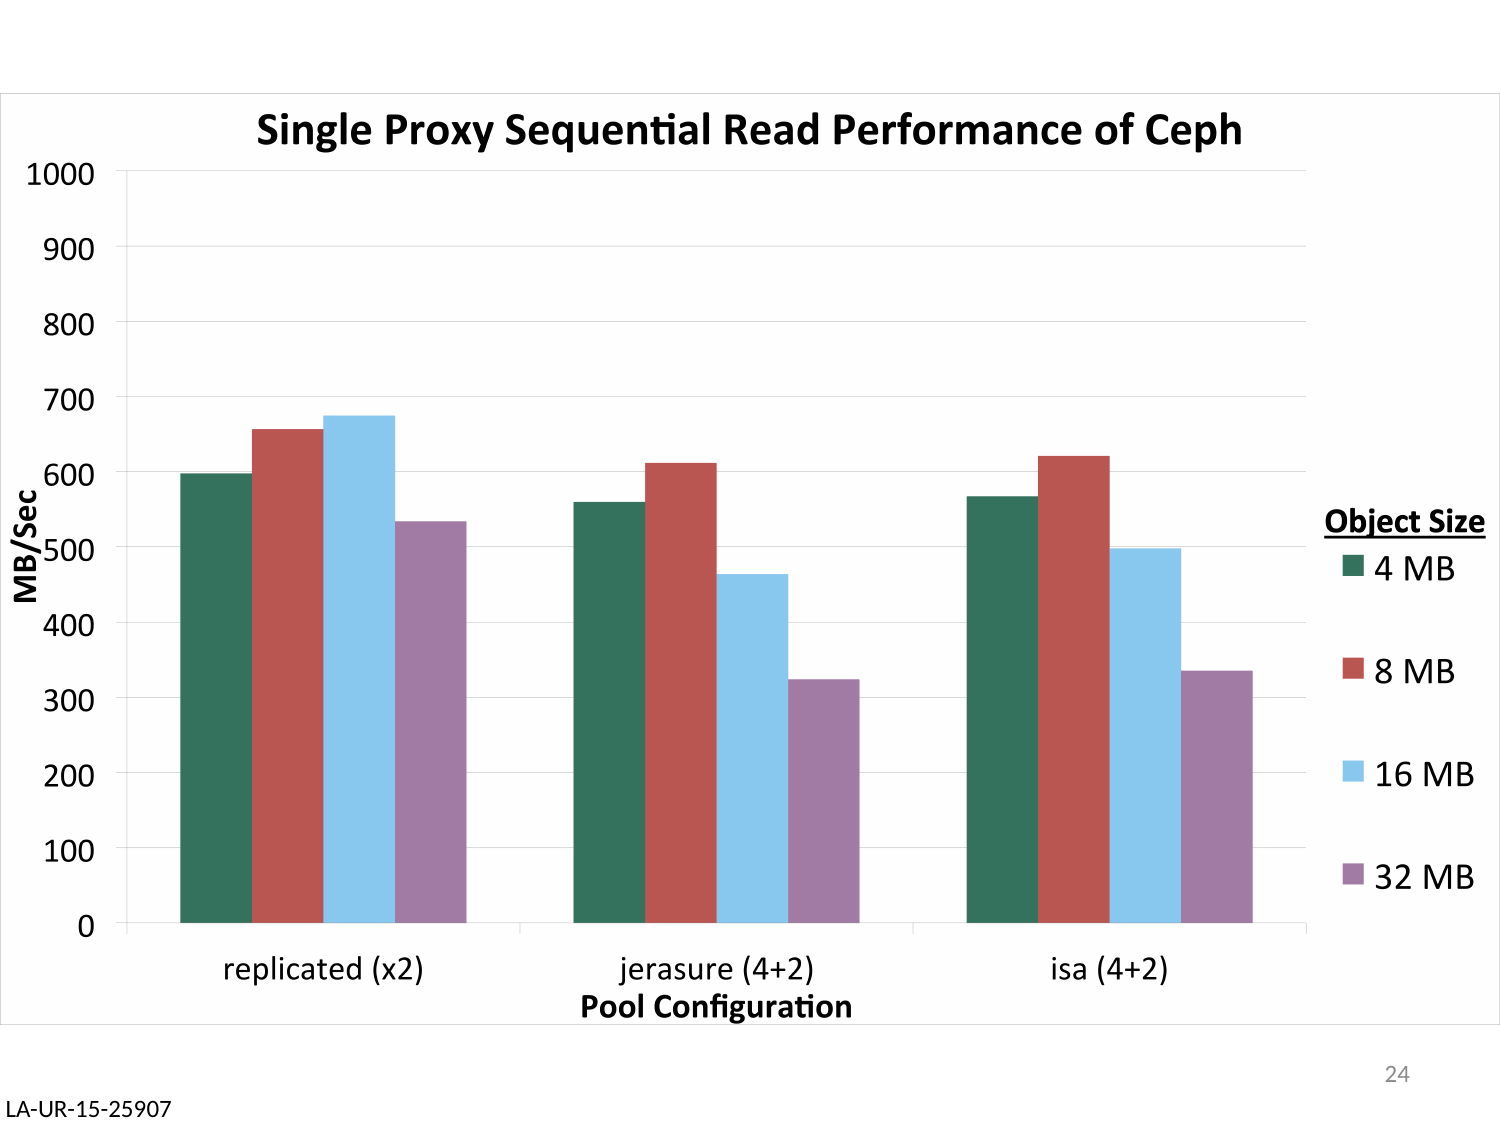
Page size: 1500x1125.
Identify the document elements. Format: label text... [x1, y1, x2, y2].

picture [0, 92, 1500, 1025]
slide_number 23 [1074, 1042, 1425, 1103]
footer LA-UR-15-25907 [0, 1077, 327, 1125]
